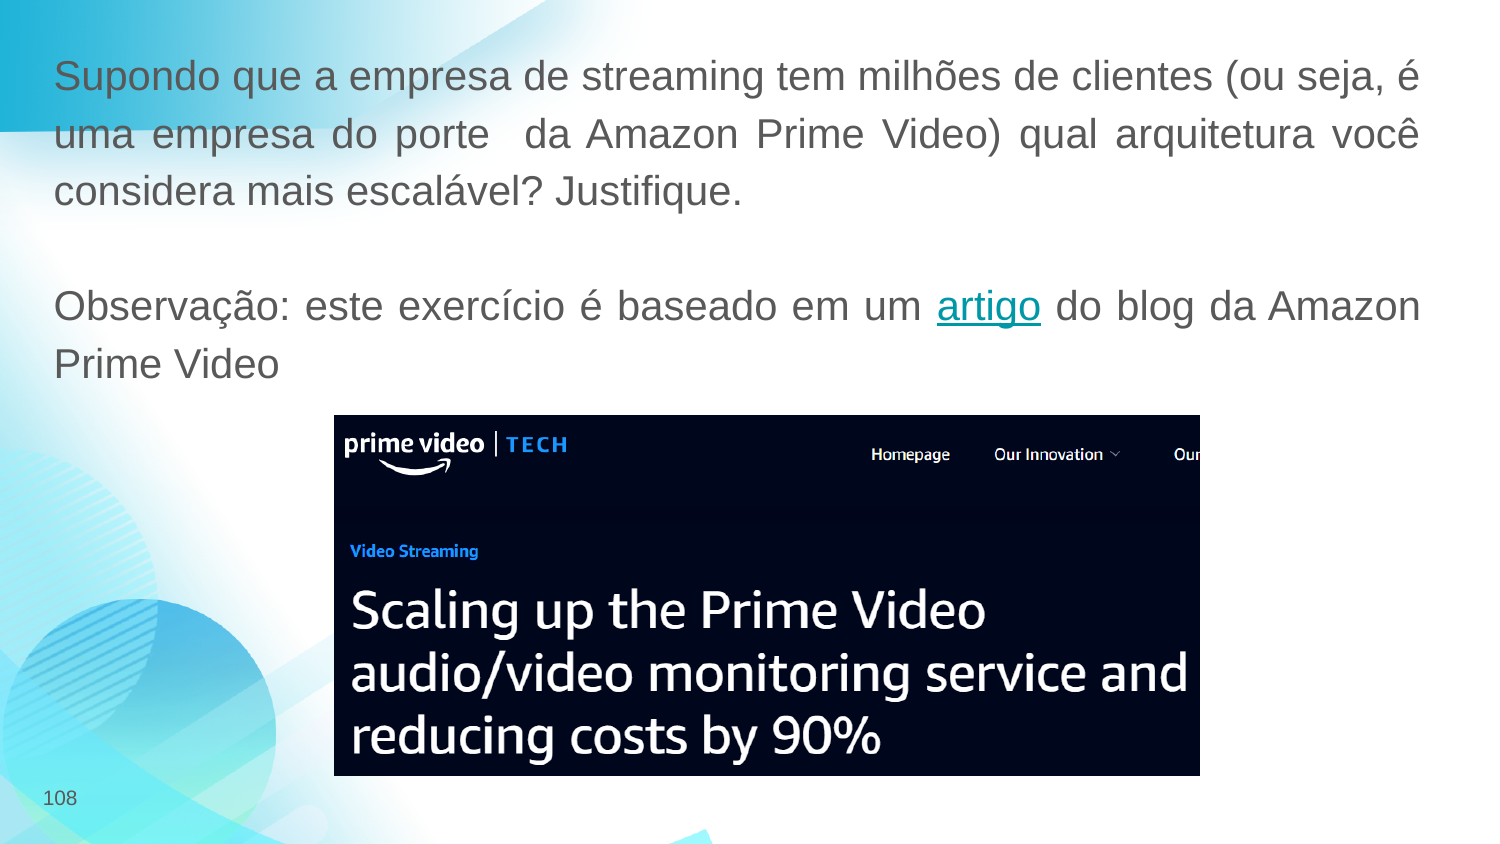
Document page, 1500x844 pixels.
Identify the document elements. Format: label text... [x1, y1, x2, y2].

picture [0, 0, 1500, 844]
slide_number 108 [2, 764, 93, 830]
list Supondo que a empresa de streaming tem milhões de clientes (ou seja, é uma empresa do porte da Amazon Prime Video) qual arquitetura você considera mais escalável? Justifique. Observação: este exercício é baseado em um artigo do blog da Amazon Prime Video [38, 26, 1437, 354]
